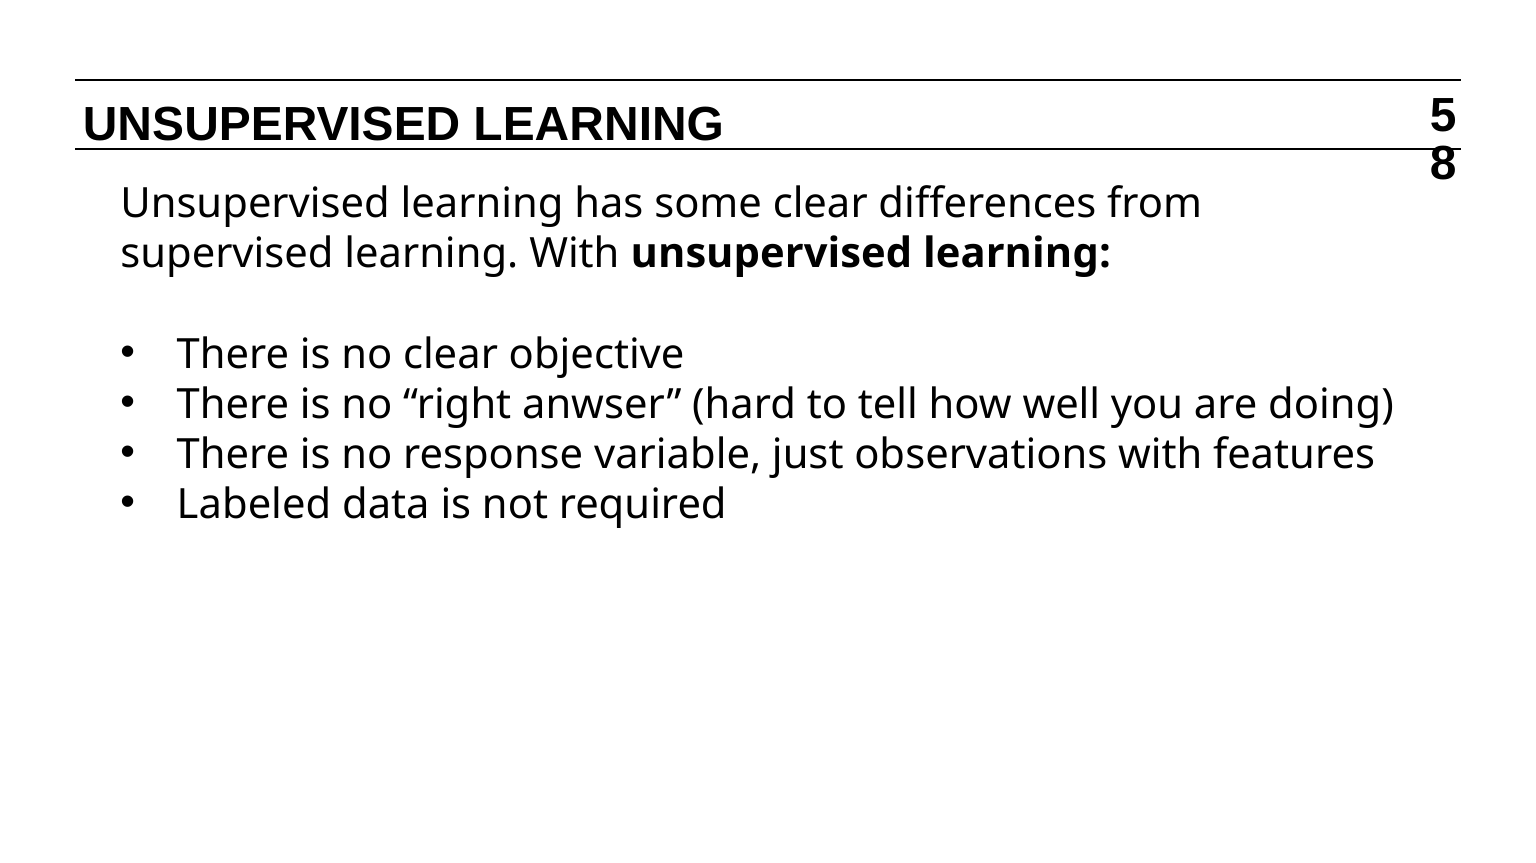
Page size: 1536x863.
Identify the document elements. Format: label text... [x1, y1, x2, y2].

list UNSUPERVISED LEARNING [67, 81, 1118, 132]
slide_number ‹#› [1419, 86, 1461, 138]
text_box Unsupervised learning has some clear differences from supervised learning. With unsupervised learning: There is no clear objective There is no “right anwser” (hard to tell how well you are doing) There is no response variable, just observations with features Labeled data is not required [105, 168, 1418, 538]
